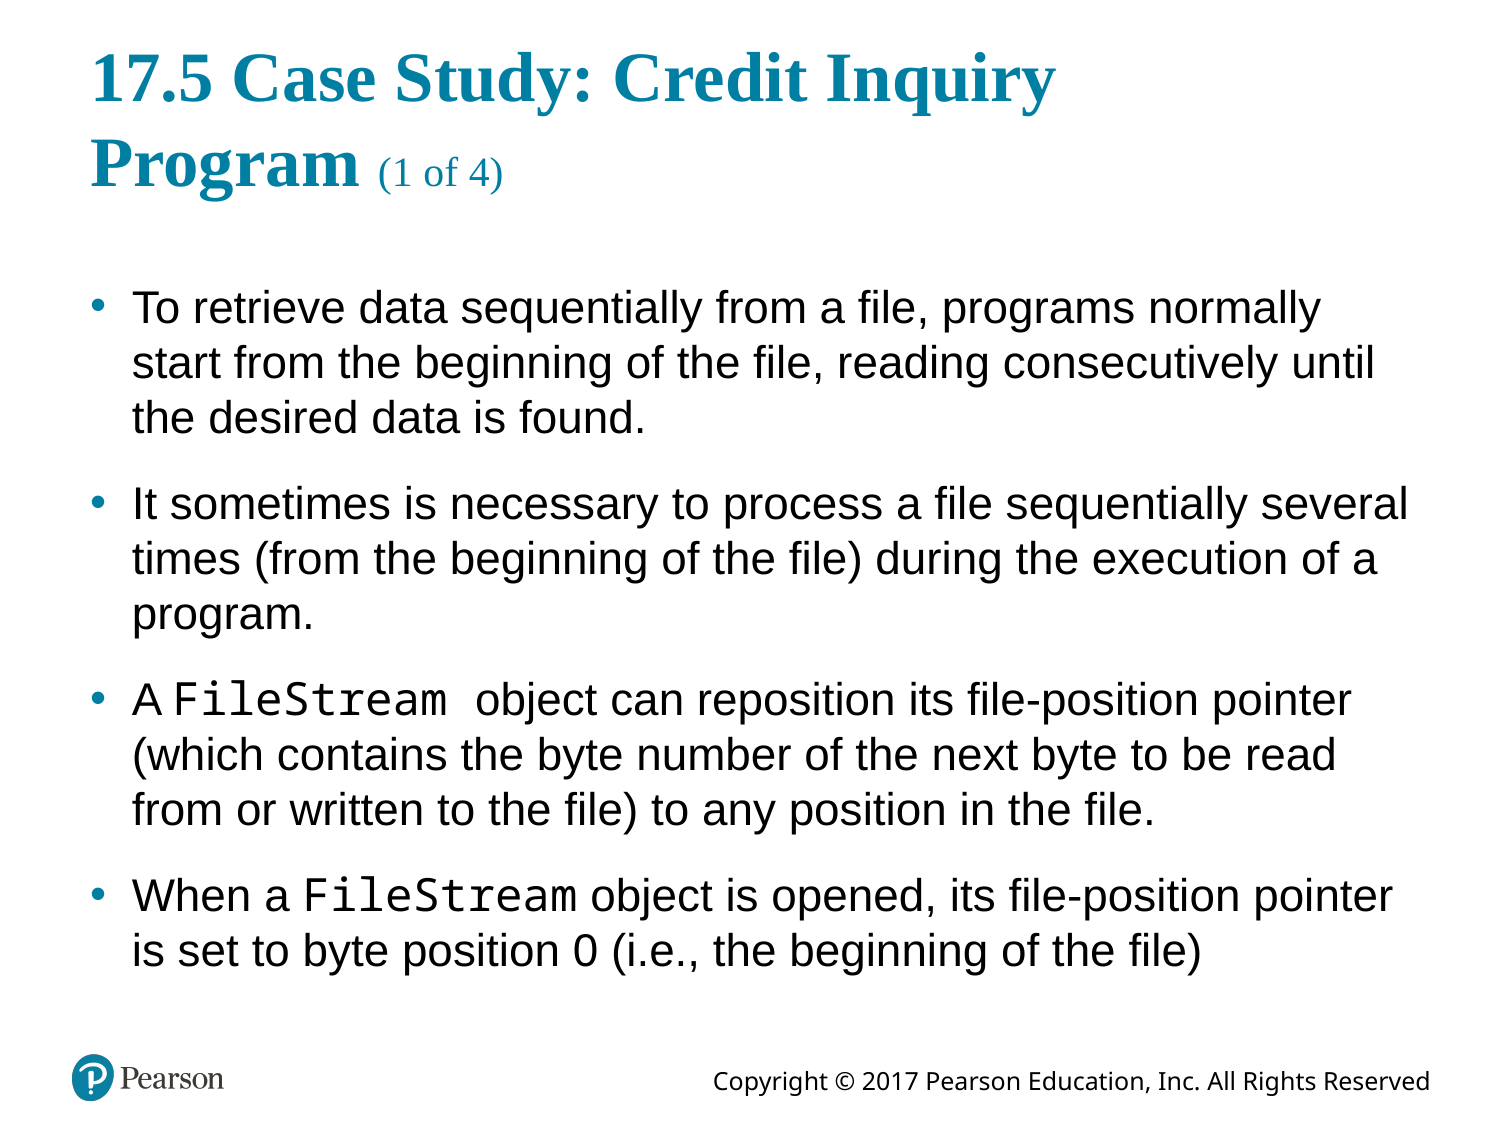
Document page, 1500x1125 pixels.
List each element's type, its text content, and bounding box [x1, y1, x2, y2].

list To retrieve data sequentially from a file, programs normally start from the beginning of the file, reading consecutively until the desired data is found. It sometimes is necessary to process a file sequentially several times (from the beginning of the file) during the execution of a program. A FileStream object can reposition its file-position pointer (which contains the byte number of the next byte to be read from or written to the file) to any position in the file. When a FileStream object is opened, its file-position pointer is set to byte position 0 (i.e., the beginning of the file) [75, 262, 1425, 1005]
picture [80, 1063, 106, 1088]
title 17.5 Case Study: Credit Inquiry Program (1 of 4) [75, 35, 1269, 216]
picture [98, 1054, 224, 1101]
picture [72, 1054, 88, 1070]
picture [72, 1087, 83, 1101]
